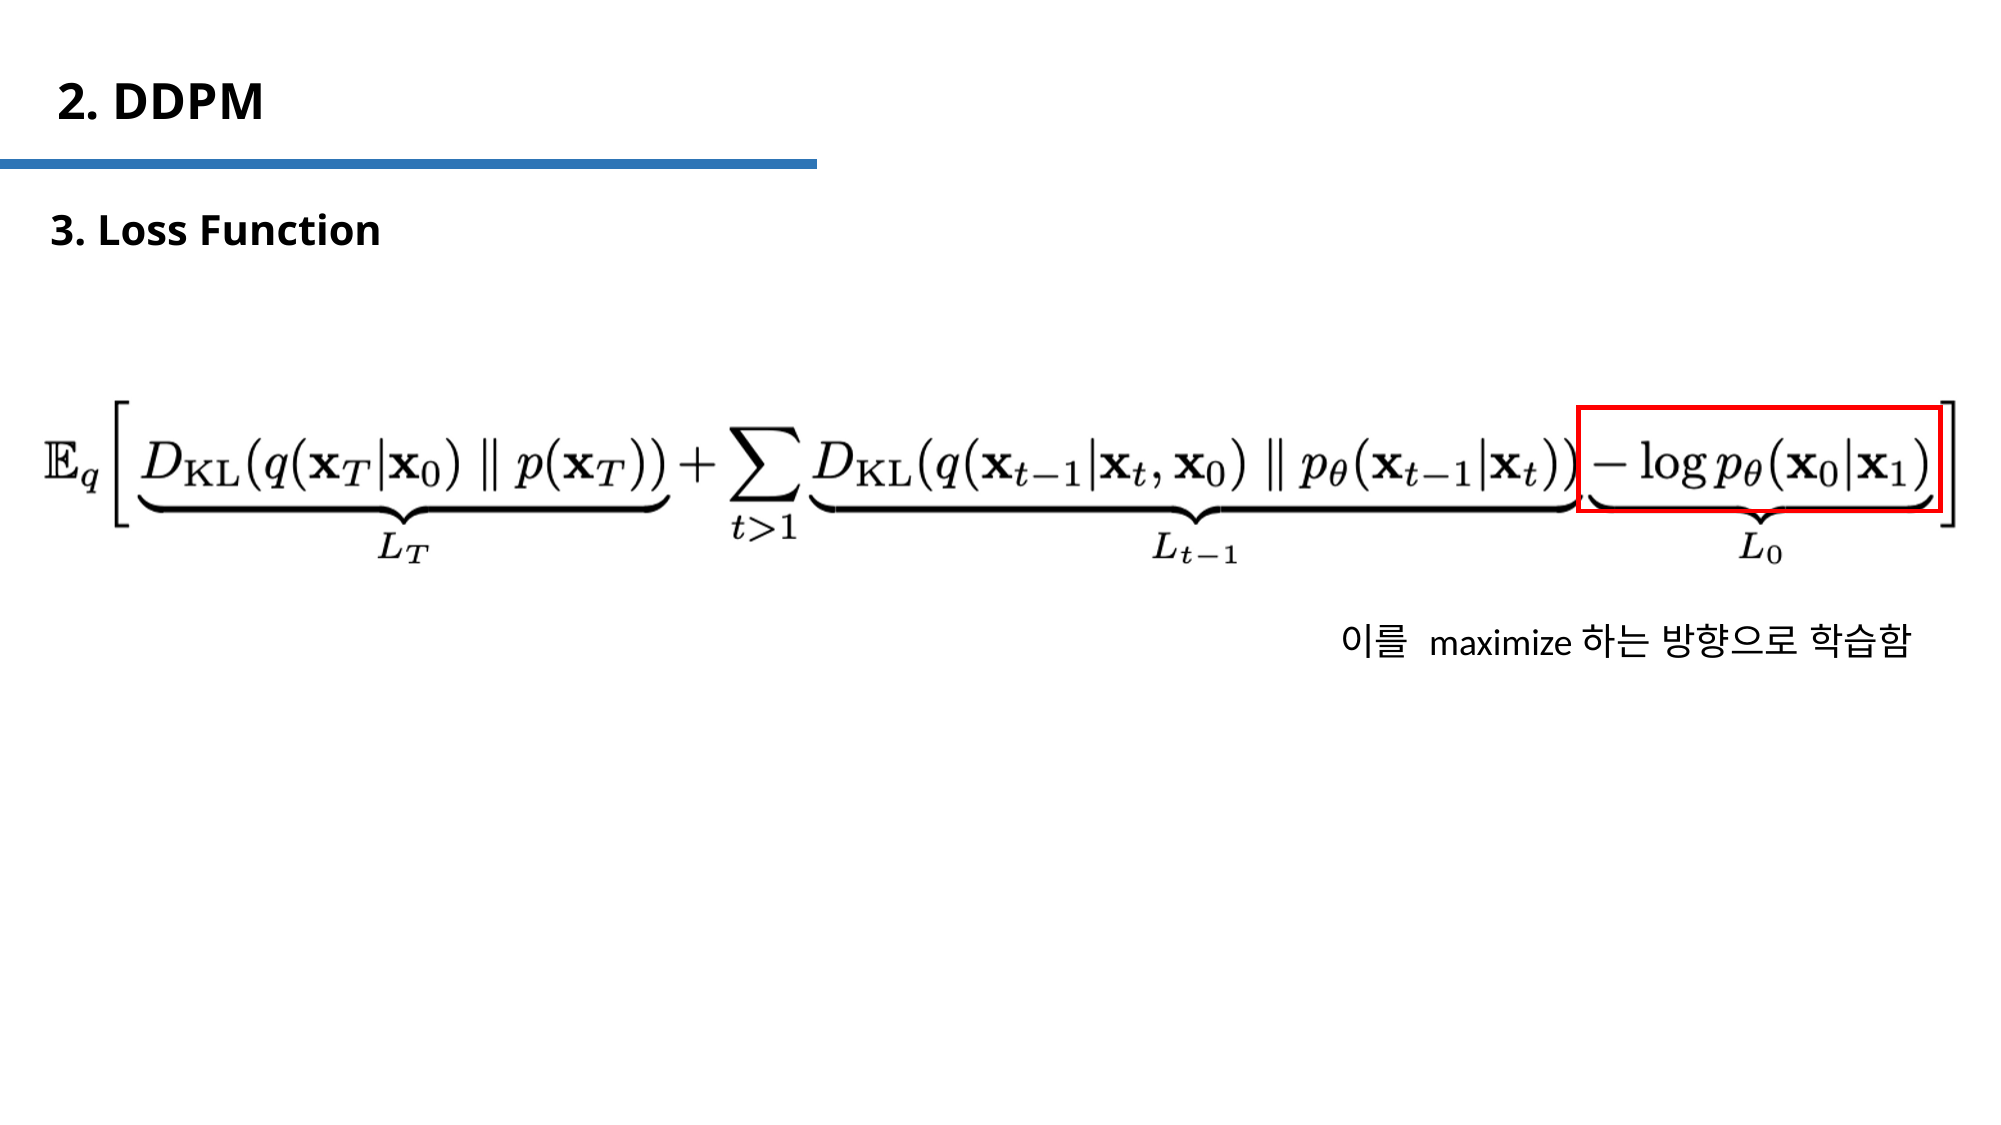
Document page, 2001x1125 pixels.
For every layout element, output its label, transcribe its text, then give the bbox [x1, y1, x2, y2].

text_box 2. DDPM [42, 61, 281, 137]
text_box 3. Loss Function [35, 196, 397, 262]
text_box 이를 maximize하는 방향으로 학습함 [1325, 610, 1929, 671]
picture [0, 377, 2000, 582]
